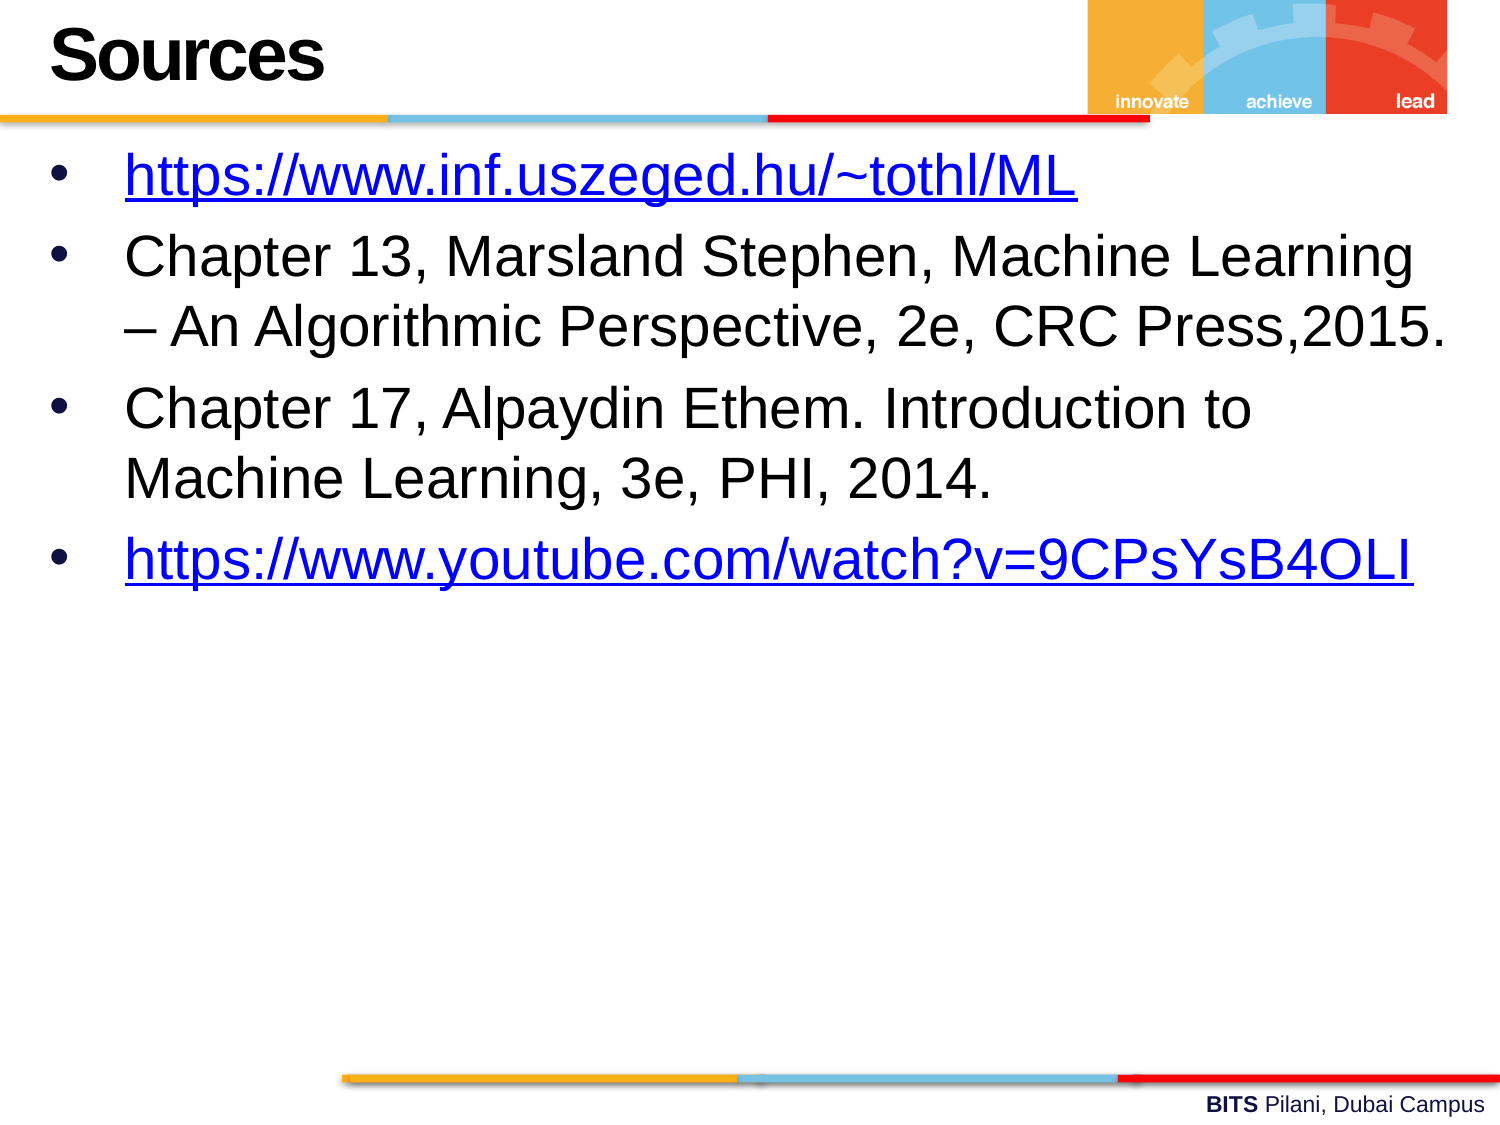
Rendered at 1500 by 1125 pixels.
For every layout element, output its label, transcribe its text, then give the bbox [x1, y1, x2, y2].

list https://www.inf.uszeged.hu/~tothl/ML Chapter 13, Marsland Stephen, Machine Learning – An Algorithmic Perspective, 2e, CRC Press,2015. Chapter 17, Alpaydin Ethem. Introduction to Machine Learning, 3e, PHI, 2014. https://www.youtube.com/watch?v=9CPsYsB4OLI [34, 129, 1475, 1066]
picture [1087, 0, 1448, 114]
list Sources [34, 27, 1073, 88]
